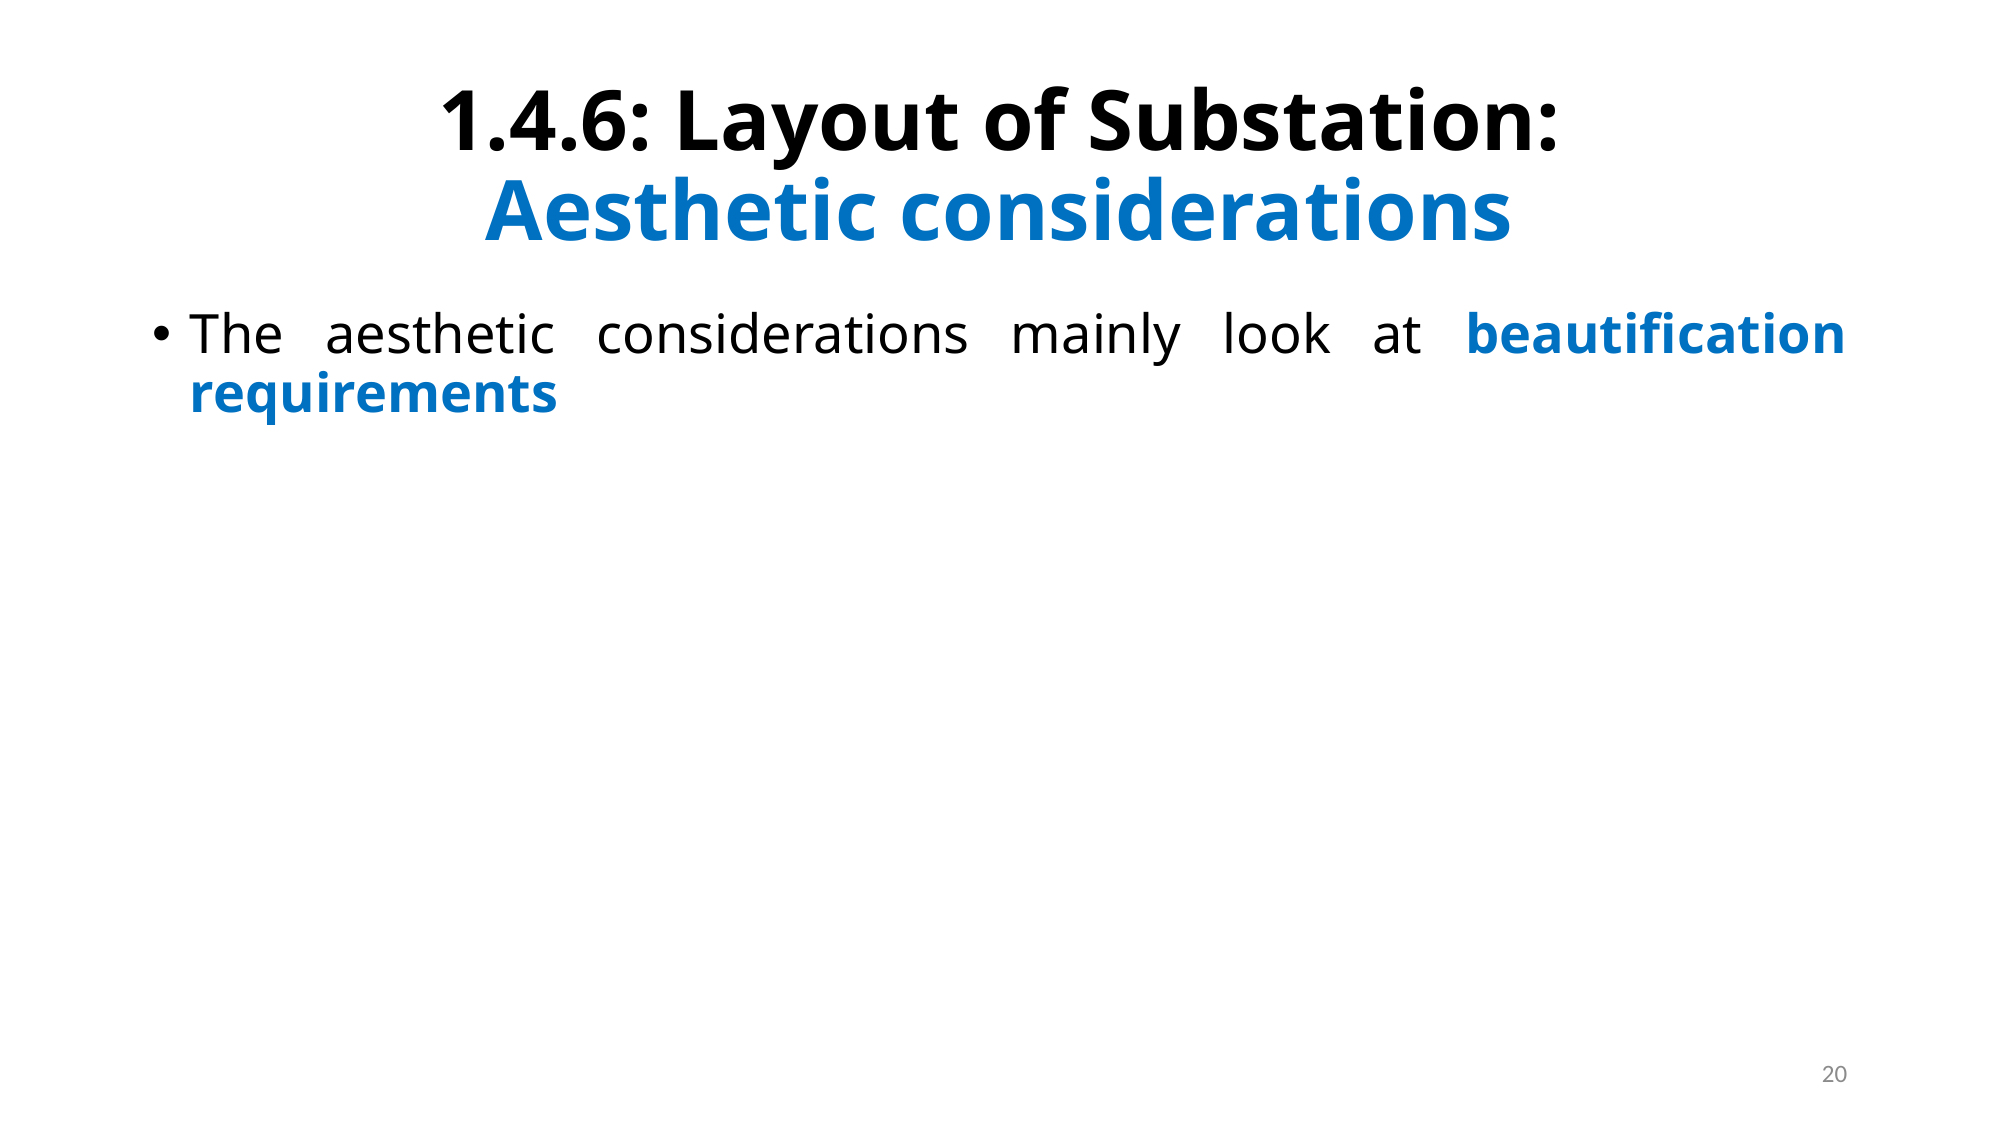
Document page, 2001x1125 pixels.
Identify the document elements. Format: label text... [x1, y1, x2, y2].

title 1.4.6: Layout of Substation: Aesthetic considerations [137, 59, 1863, 278]
list The aesthetic considerations mainly look at beautification requirements [137, 299, 1863, 1014]
slide_number 20 [1412, 1042, 1863, 1103]
